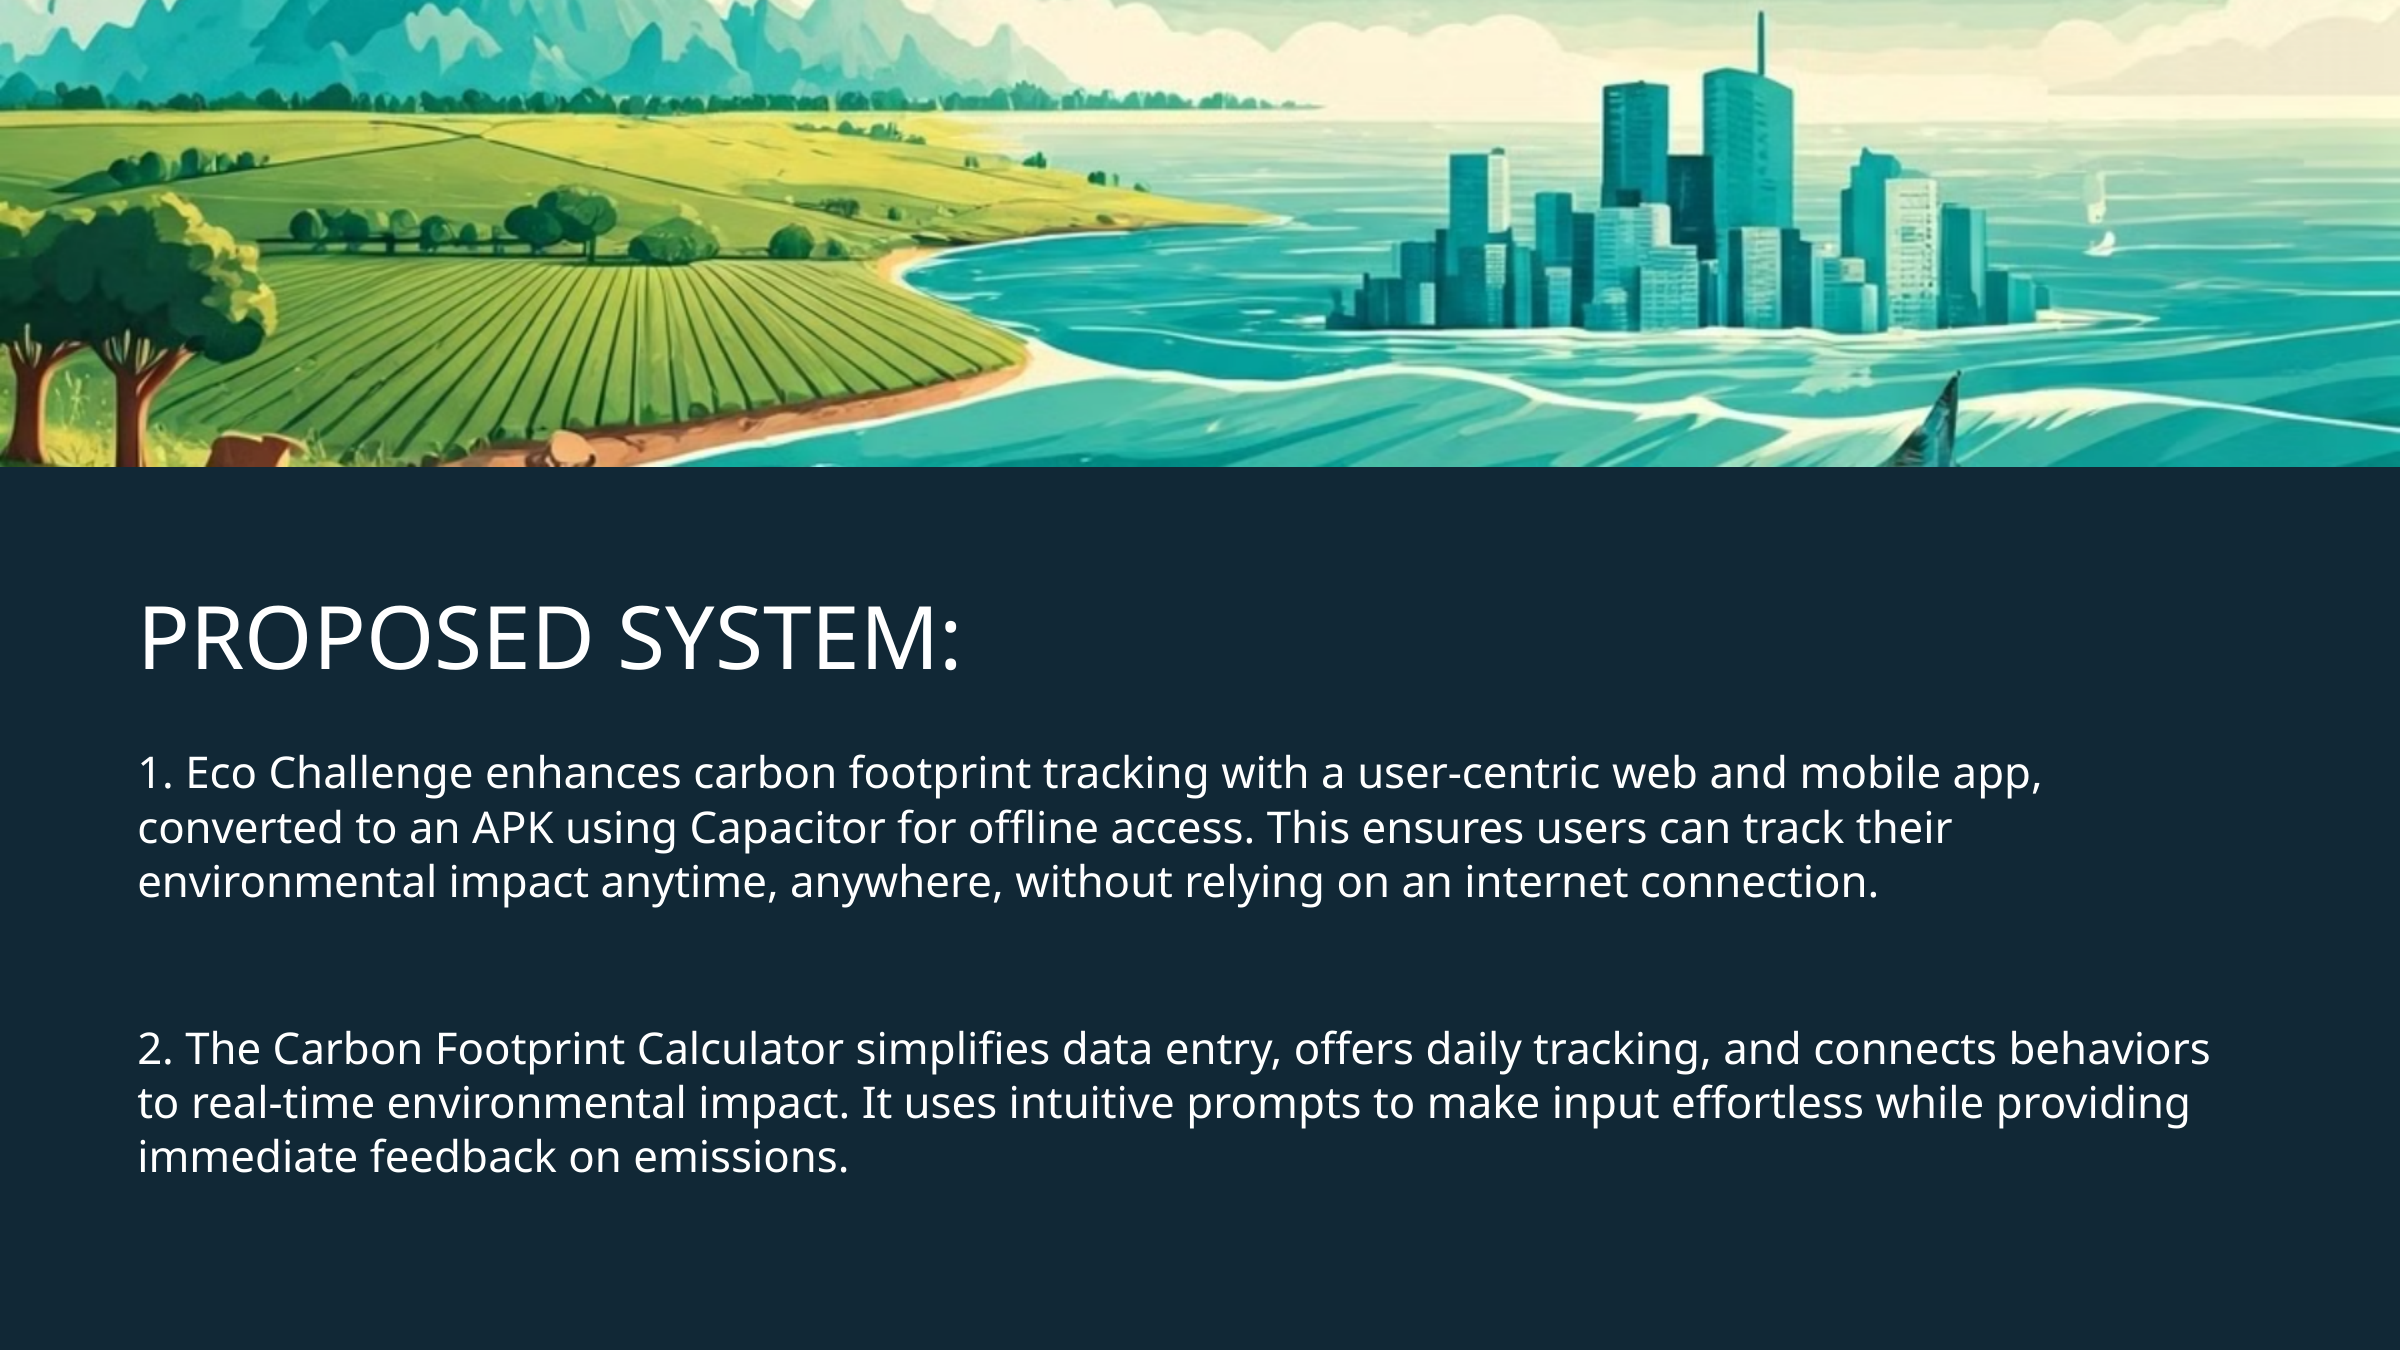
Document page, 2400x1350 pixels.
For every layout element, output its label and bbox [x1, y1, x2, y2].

text_box [0, 0, 2400, 1350]
